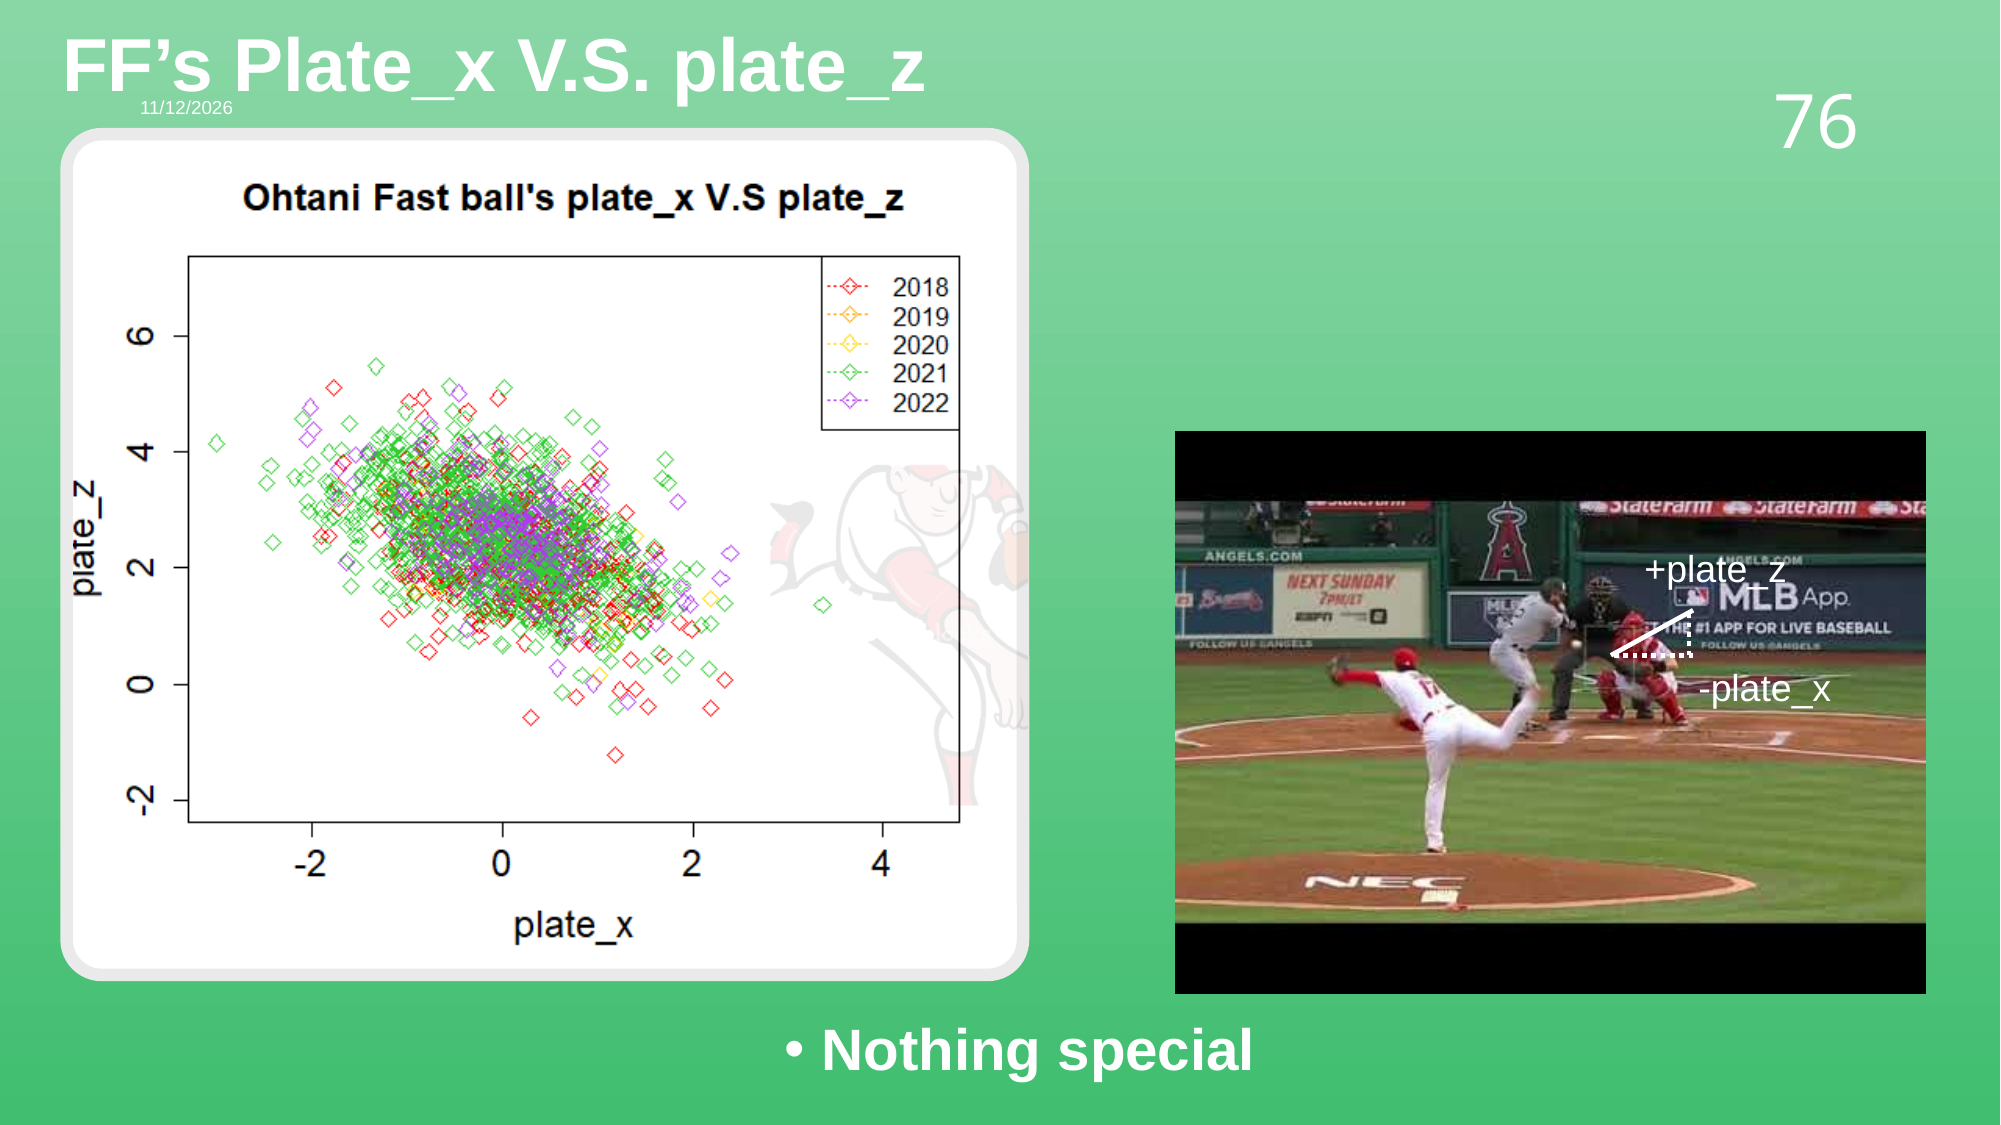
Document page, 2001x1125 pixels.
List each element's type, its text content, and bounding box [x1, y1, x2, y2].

picture [66, 133, 1061, 976]
text_box FF’s Plate_x V.S. plate_z [47, 9, 1808, 115]
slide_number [125, 65, 625, 126]
text_box [0, 0, 2000, 1125]
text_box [1174, 431, 1926, 995]
list Nothing special [769, 1012, 1948, 1101]
slide_number 76 [1500, 65, 1875, 191]
